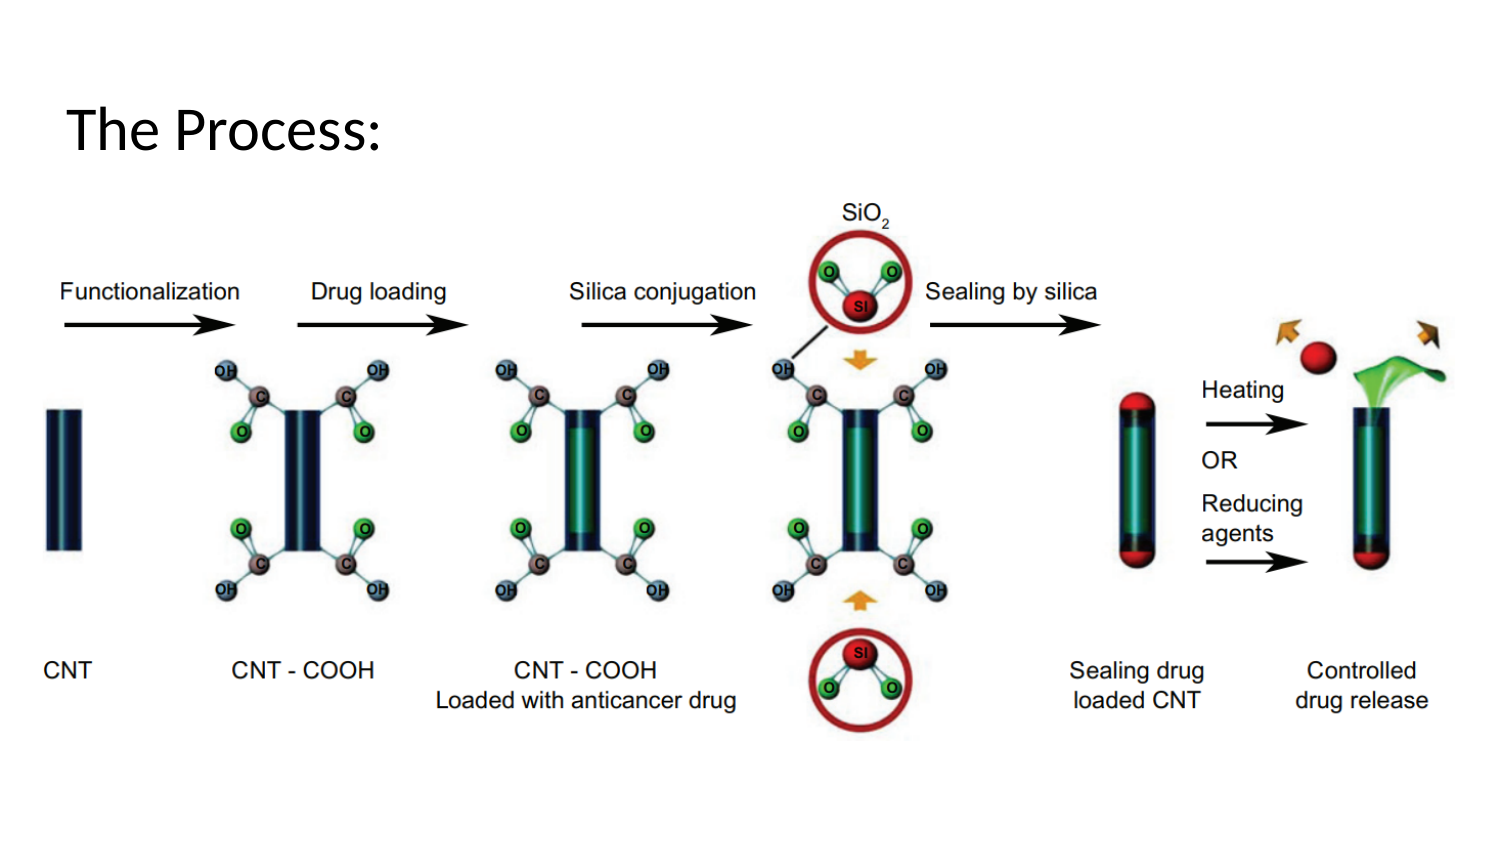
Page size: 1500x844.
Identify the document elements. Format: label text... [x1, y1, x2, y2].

picture [0, 196, 1500, 742]
title The Process: [51, 72, 1449, 167]
